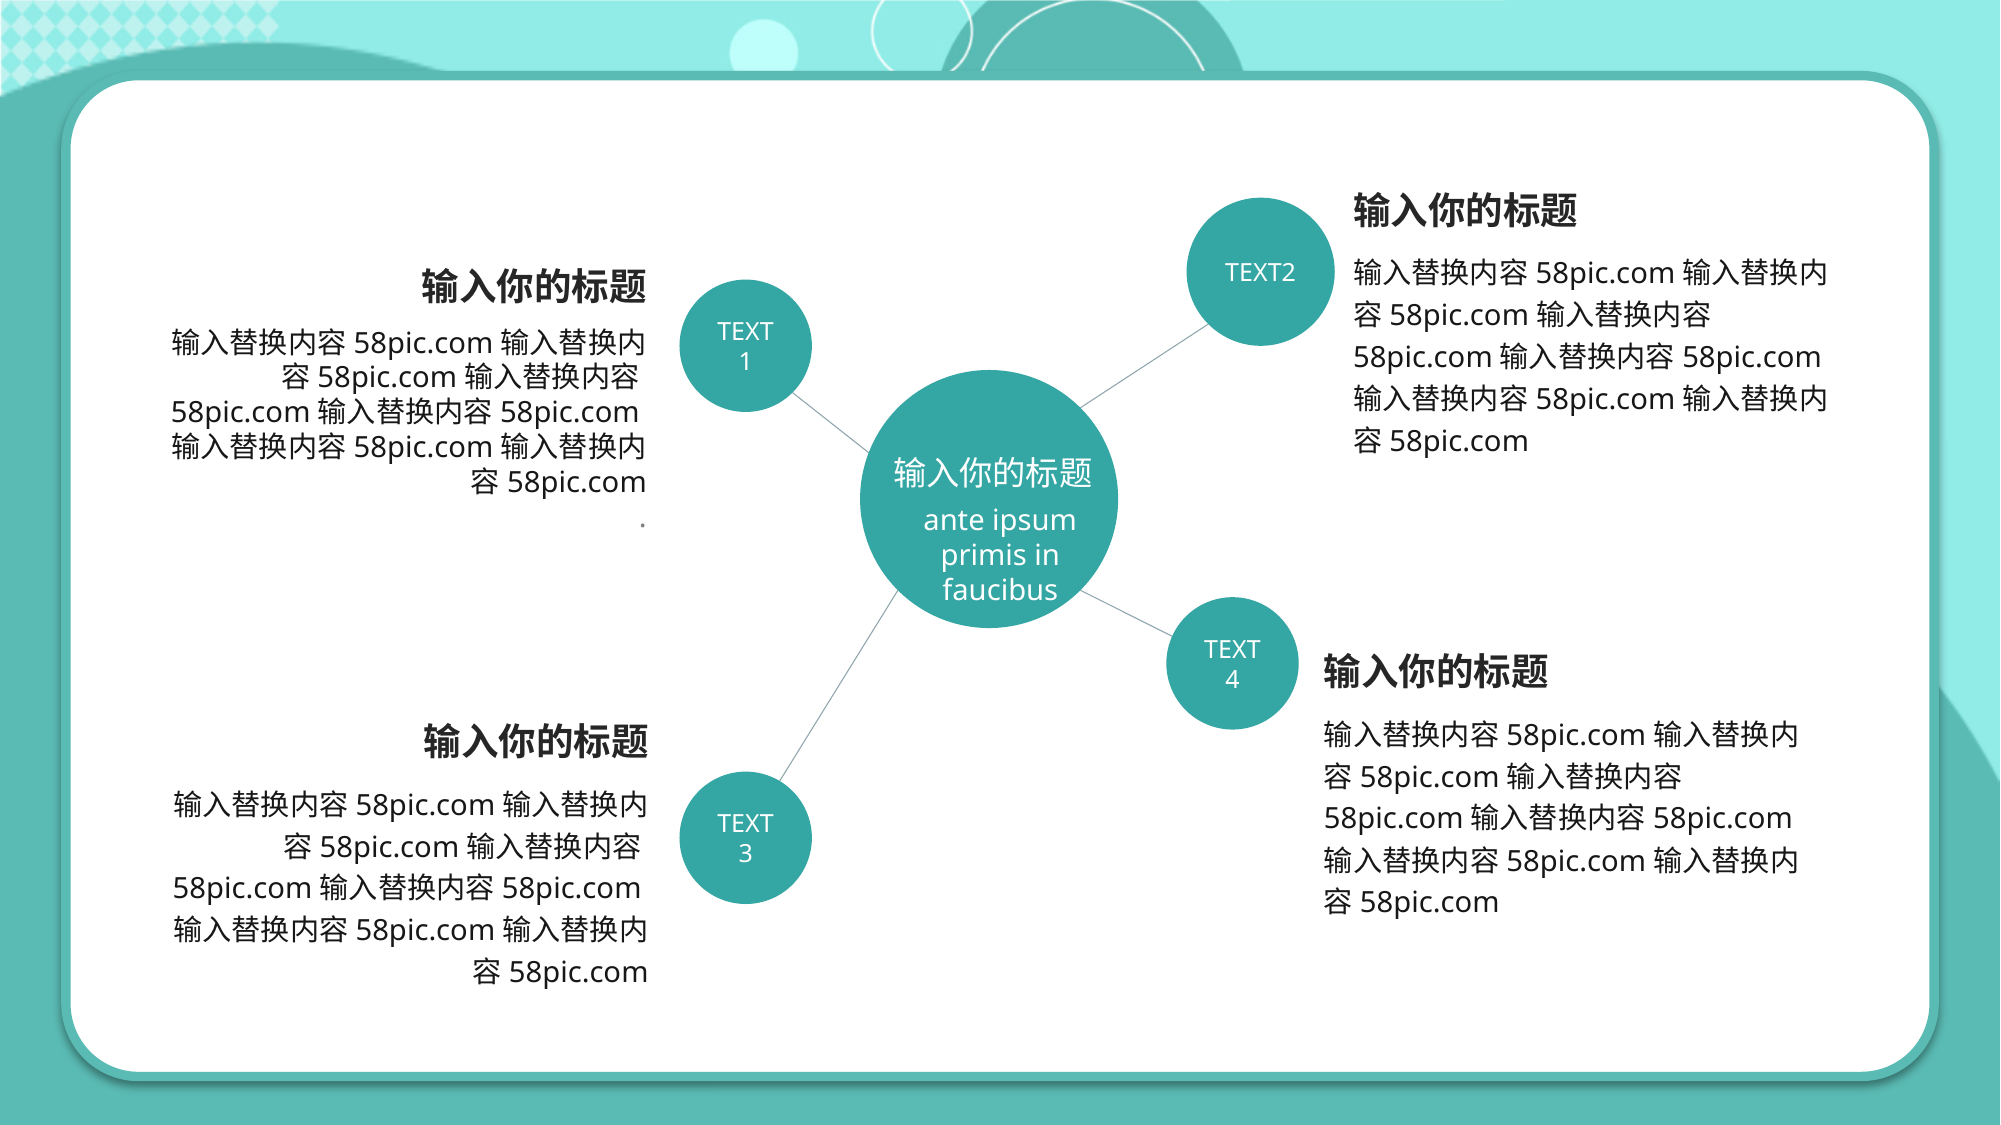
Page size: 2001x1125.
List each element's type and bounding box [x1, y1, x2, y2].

picture [0, 1, 2000, 1125]
text_box [137, 179, 1863, 955]
